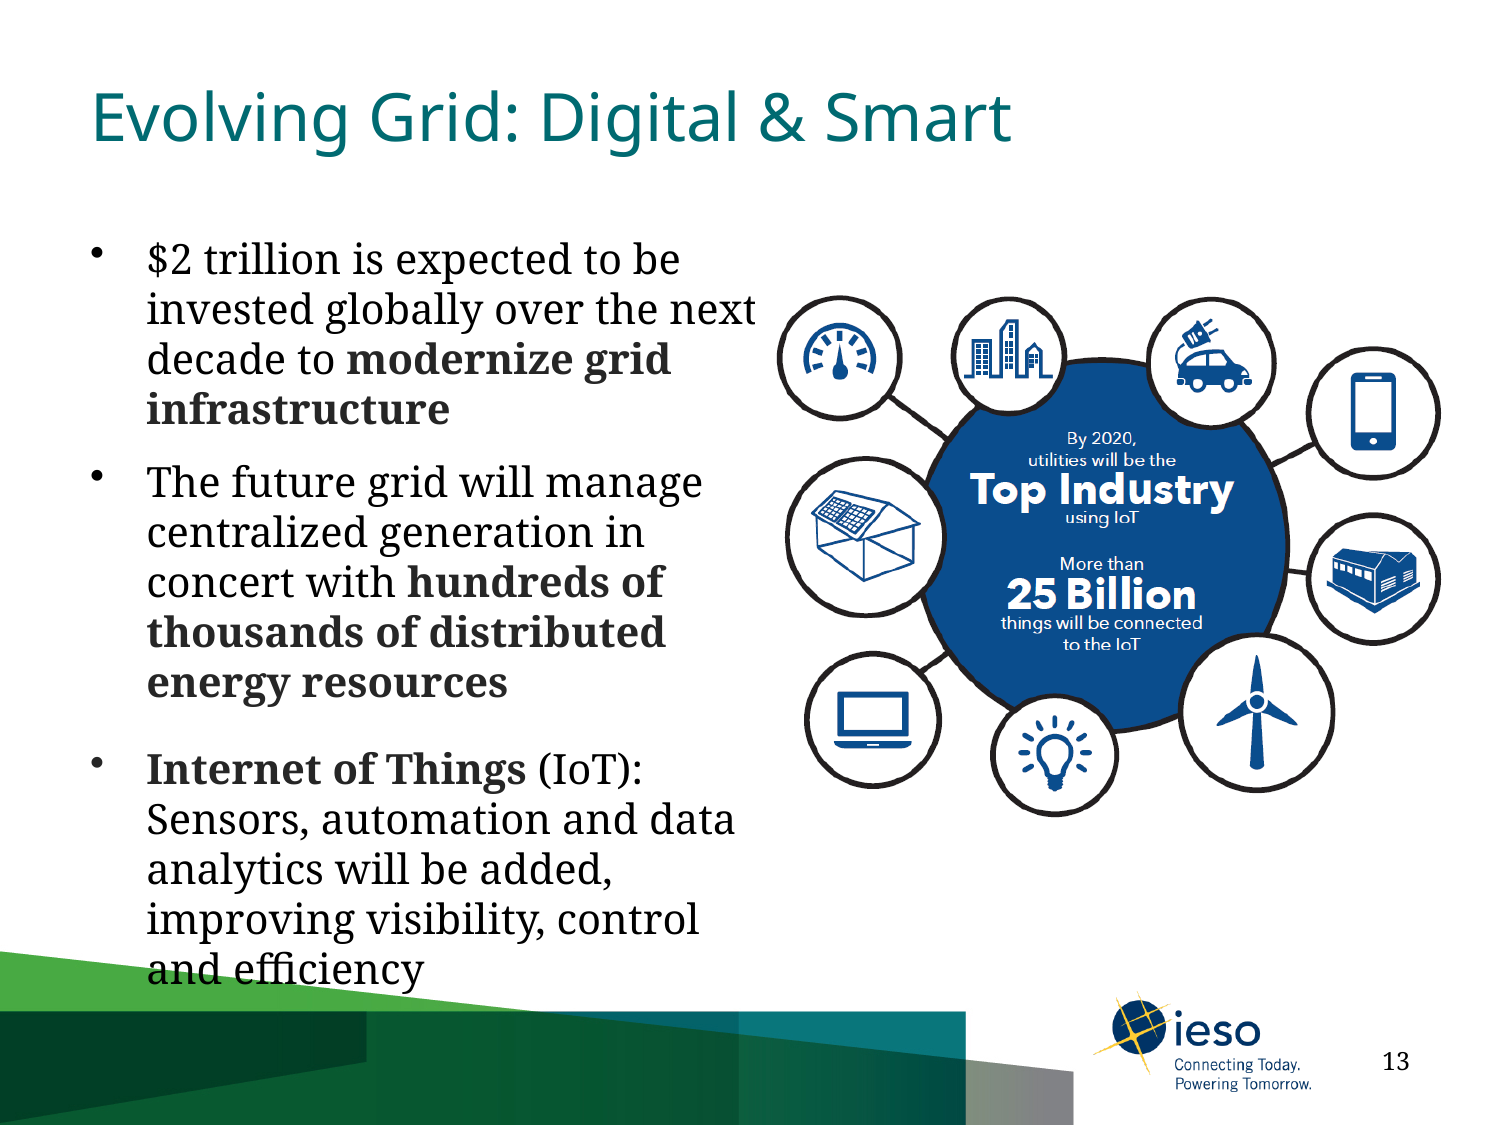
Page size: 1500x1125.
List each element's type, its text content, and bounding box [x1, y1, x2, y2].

slide_number 13 [1337, 1037, 1426, 1113]
title Evolving Grid: Digital & Smart [75, 75, 1463, 188]
list $2 trillion is expected to be invested globally over the next decade to modernize grid infrastructure The future grid will manage centralized generation in concert with hundreds of thousands of distributed energy resources Internet of Things (IoT): Sensors, automation and data analytics will be added, improving visibility, control and efficiency [75, 224, 775, 930]
picture [0, 928, 1088, 1125]
picture [754, 262, 1476, 826]
picture [1093, 991, 1311, 1092]
